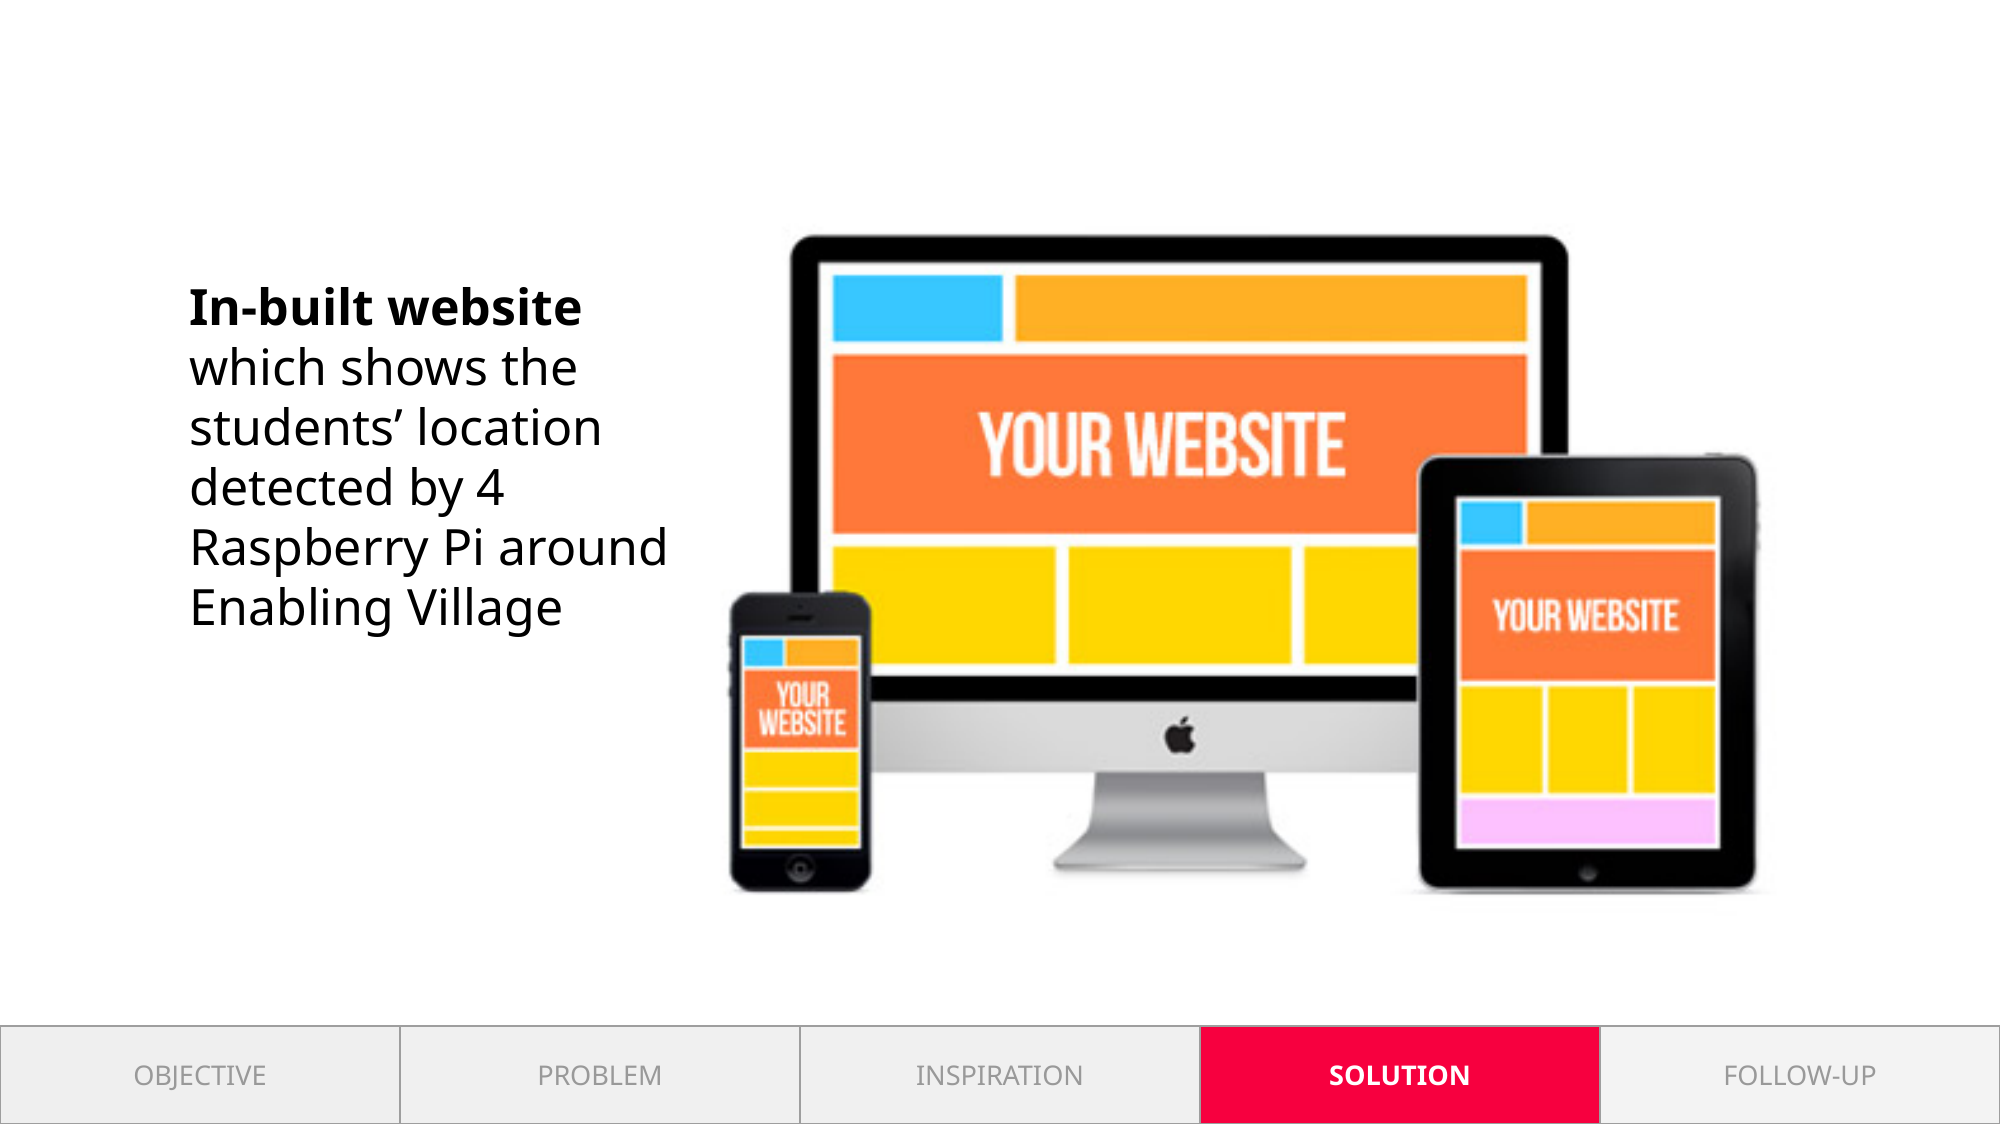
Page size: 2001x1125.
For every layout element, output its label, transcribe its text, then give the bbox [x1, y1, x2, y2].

table_header FOLLOW-UP [1601, 1027, 1999, 1123]
picture [479, 144, 2000, 956]
table_header INSPIRATION [801, 1027, 1199, 1123]
table_header PROBLEM [401, 1027, 799, 1123]
text_box In-built website which shows the students’ location detected by 4 Raspberry Pi around Enabling Village [24, 260, 473, 714]
table_header OBJECTIVE [1, 1027, 399, 1123]
table_header SOLUTION [1201, 1027, 1599, 1123]
